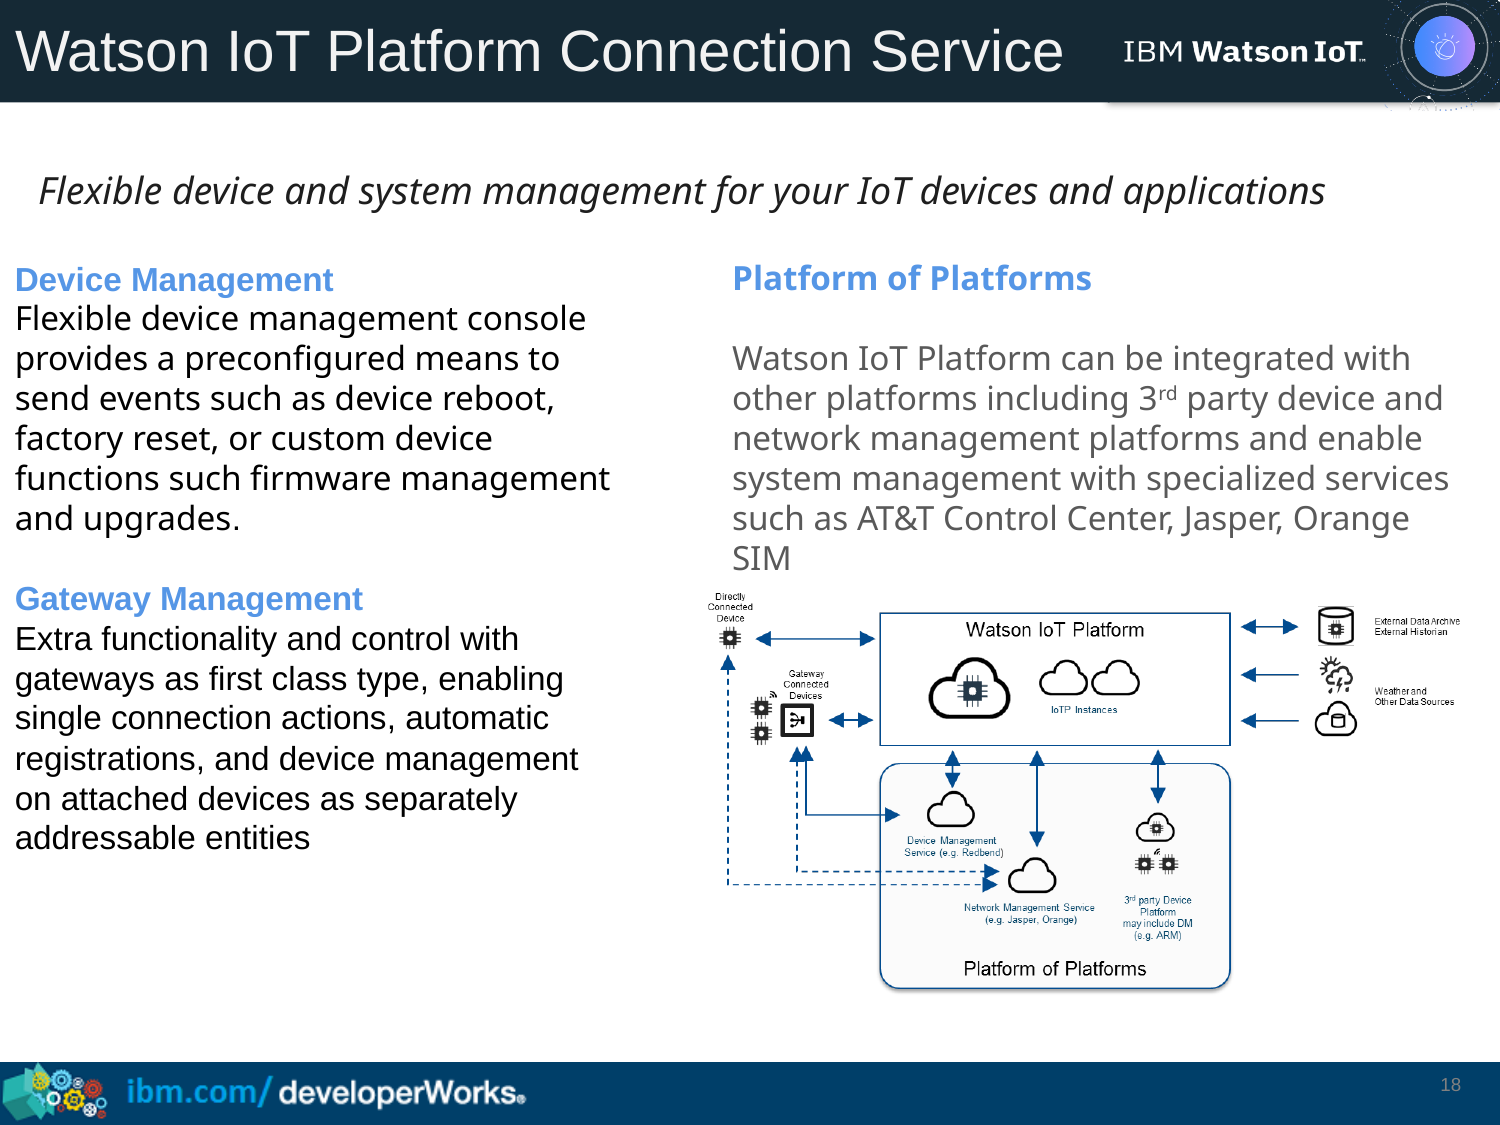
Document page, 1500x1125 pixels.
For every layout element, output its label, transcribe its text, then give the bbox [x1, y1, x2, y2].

text_box Flexible device and system management for your IoT devices and applications [23, 159, 1412, 290]
text_box Platform of Platforms Watson IoT Platform can be integrated with other platforms including 3rd party device and network management platforms and enable system management with specialized services such as AT&T Control Center, Jasper, Orange SIM [717, 250, 1468, 584]
picture [1110, 0, 1500, 111]
picture [0, 1062, 1500, 1125]
picture [696, 585, 1473, 997]
title Watson IoT Platform Connection Service [0, 0, 1110, 103]
list Device Management Flexible device management console provides a preconfigured means to send events such as device reboot, factory reset, or custom device functions such firmware management and upgrades. Gateway Management Extra functionality and control with gateways as first class type, enabling single connection actions, automatic registrations, and device management on attached devices as separately addressable entities [0, 250, 633, 922]
slide_number 18 [1411, 1065, 1491, 1117]
